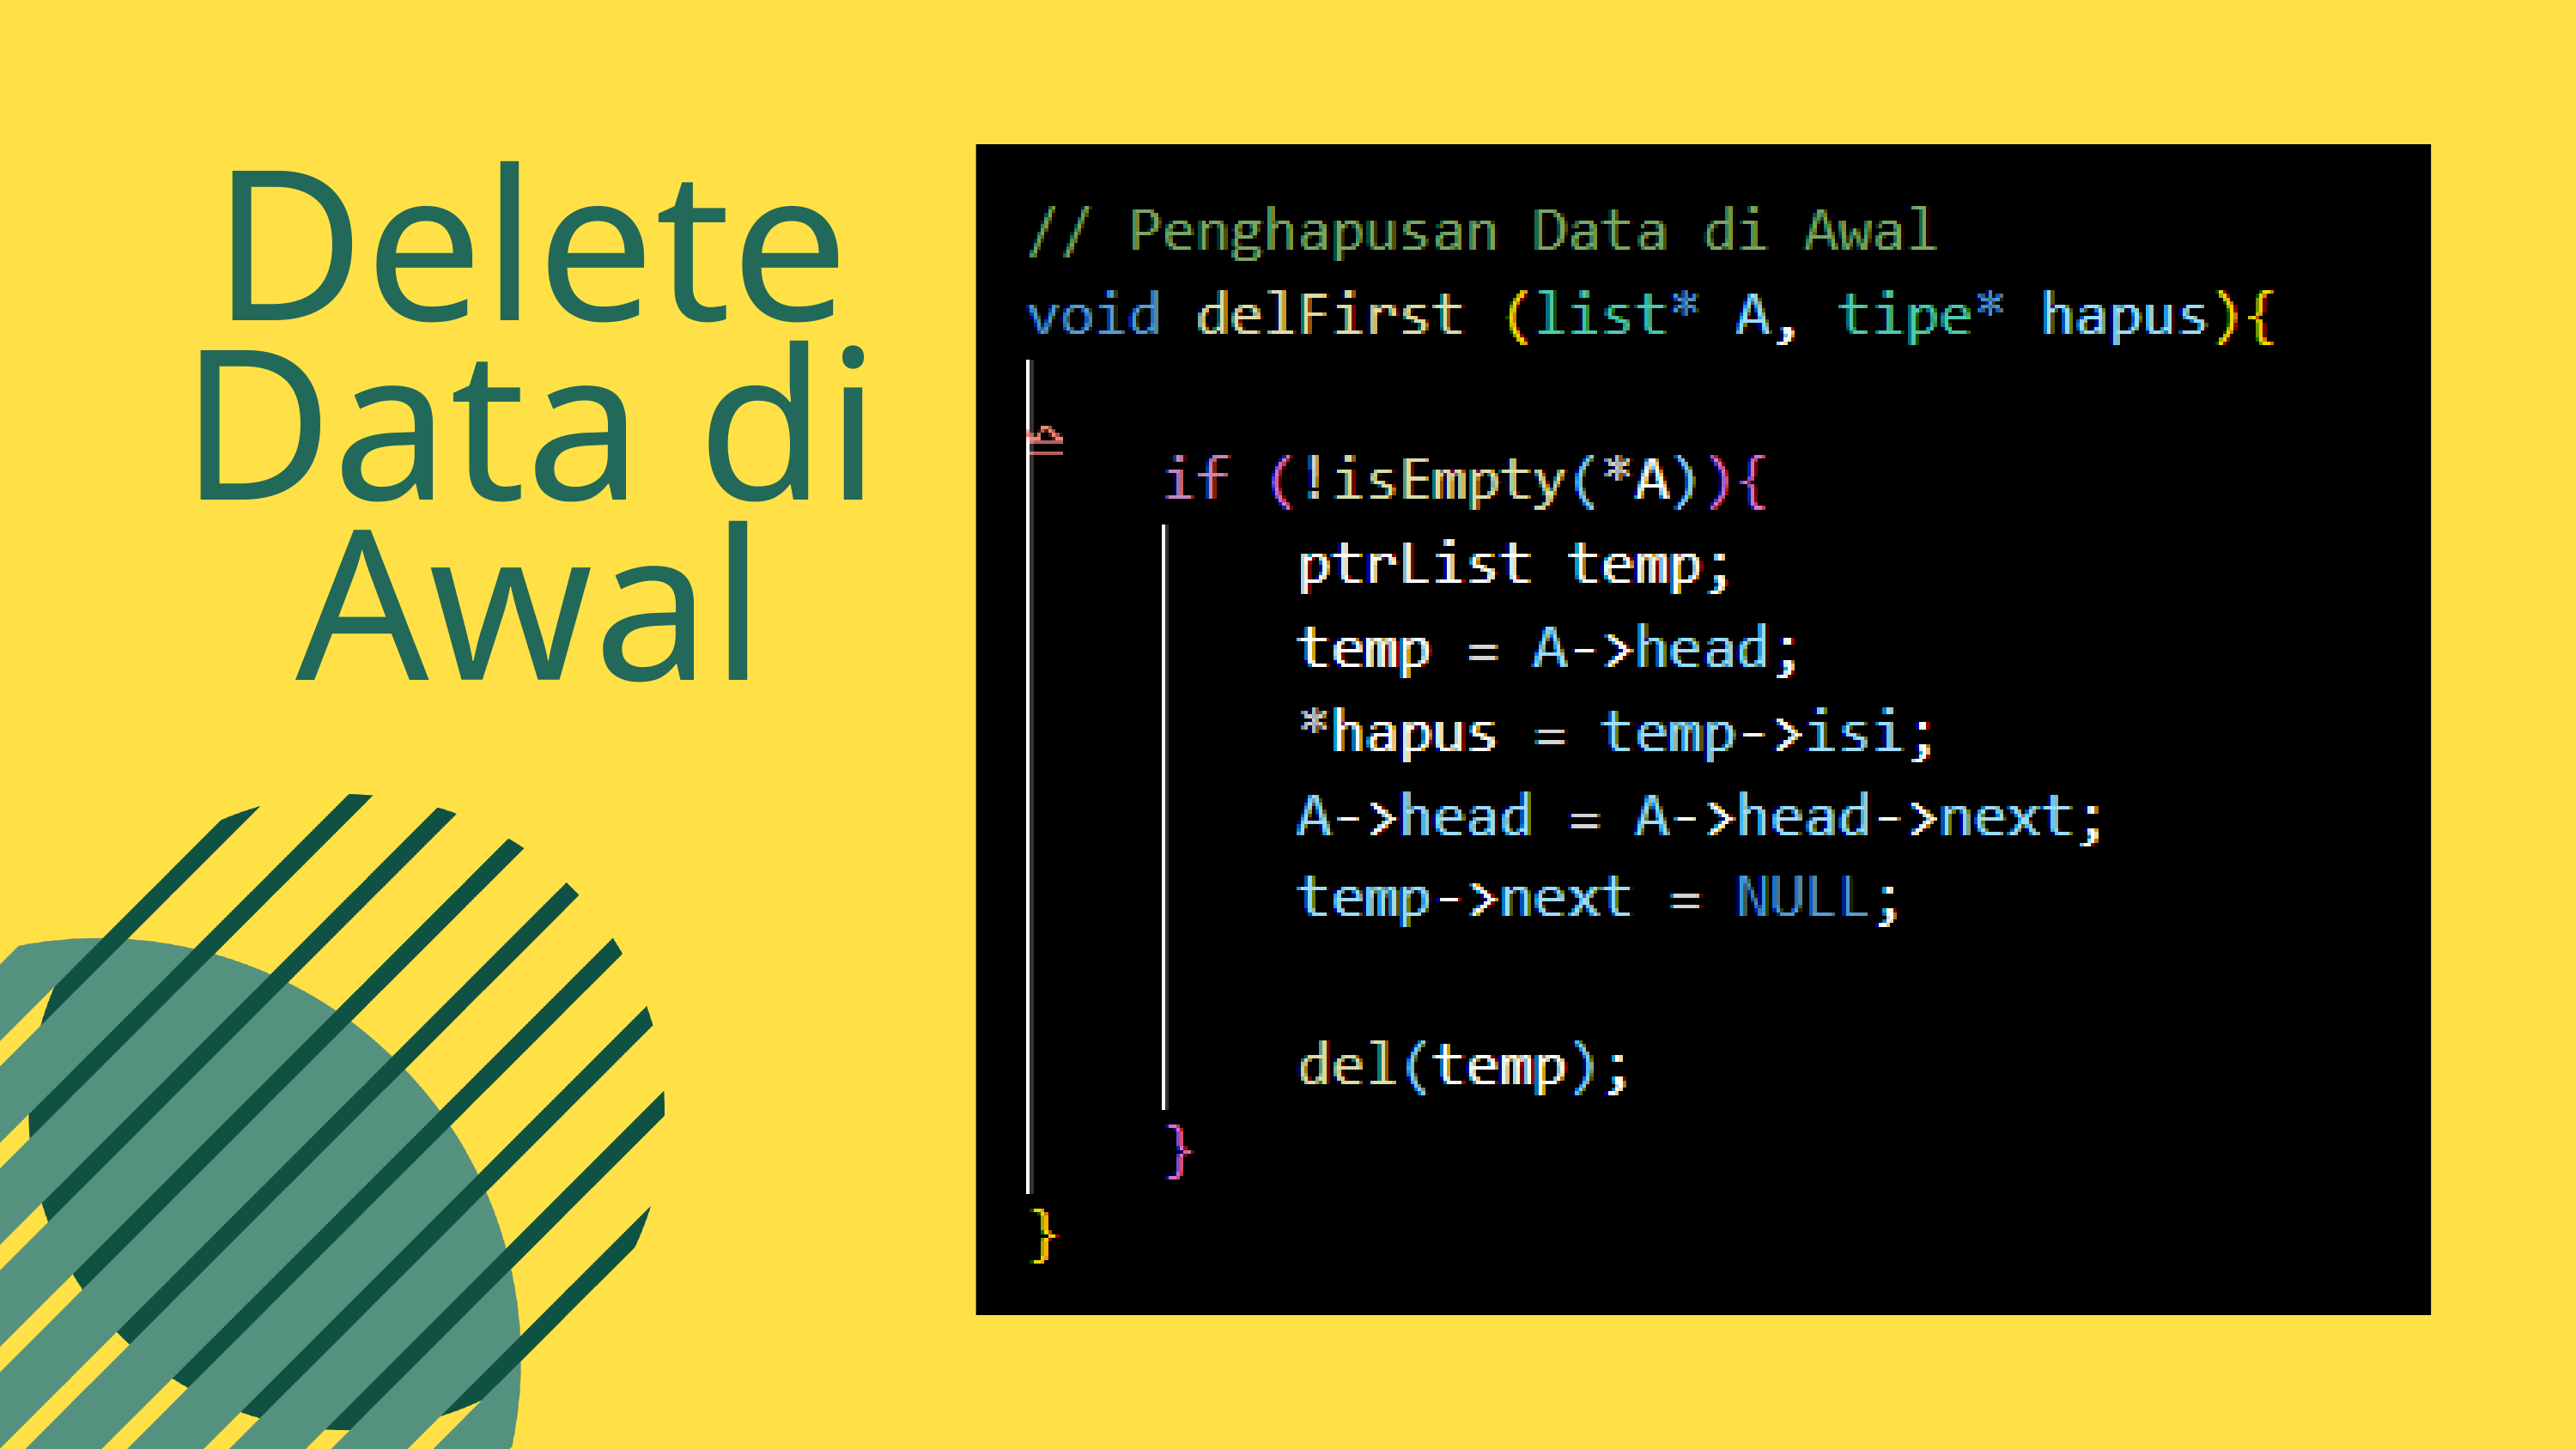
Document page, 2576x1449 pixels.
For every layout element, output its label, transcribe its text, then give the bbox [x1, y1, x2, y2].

text_box [975, 144, 2432, 1315]
text_box Delete Data di Awal [144, 182, 917, 723]
text_box [0, 794, 665, 1449]
